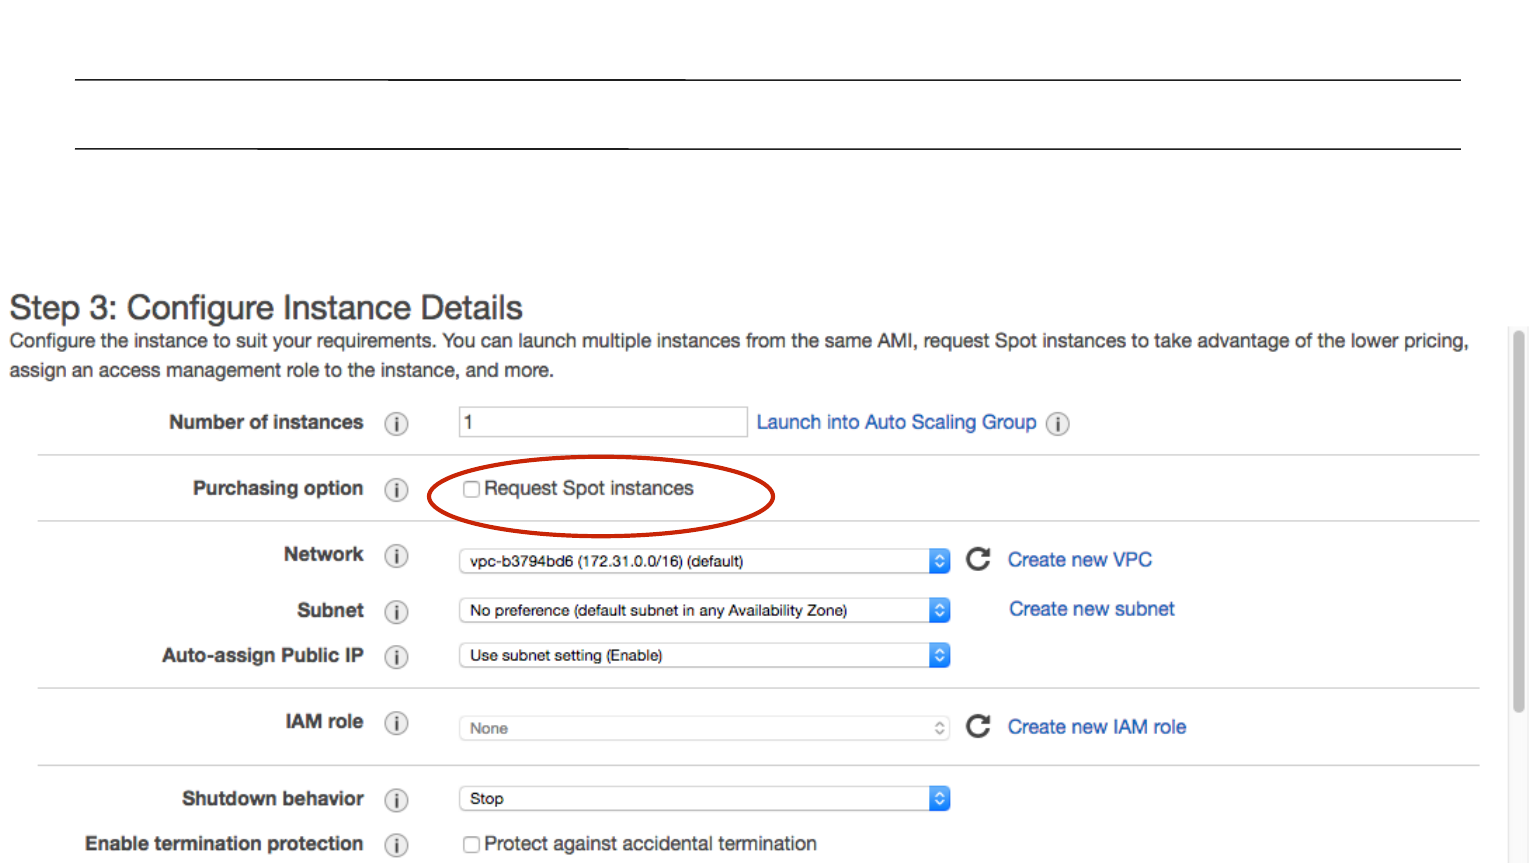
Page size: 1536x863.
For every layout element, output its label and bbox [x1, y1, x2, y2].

picture [0, 275, 1536, 863]
